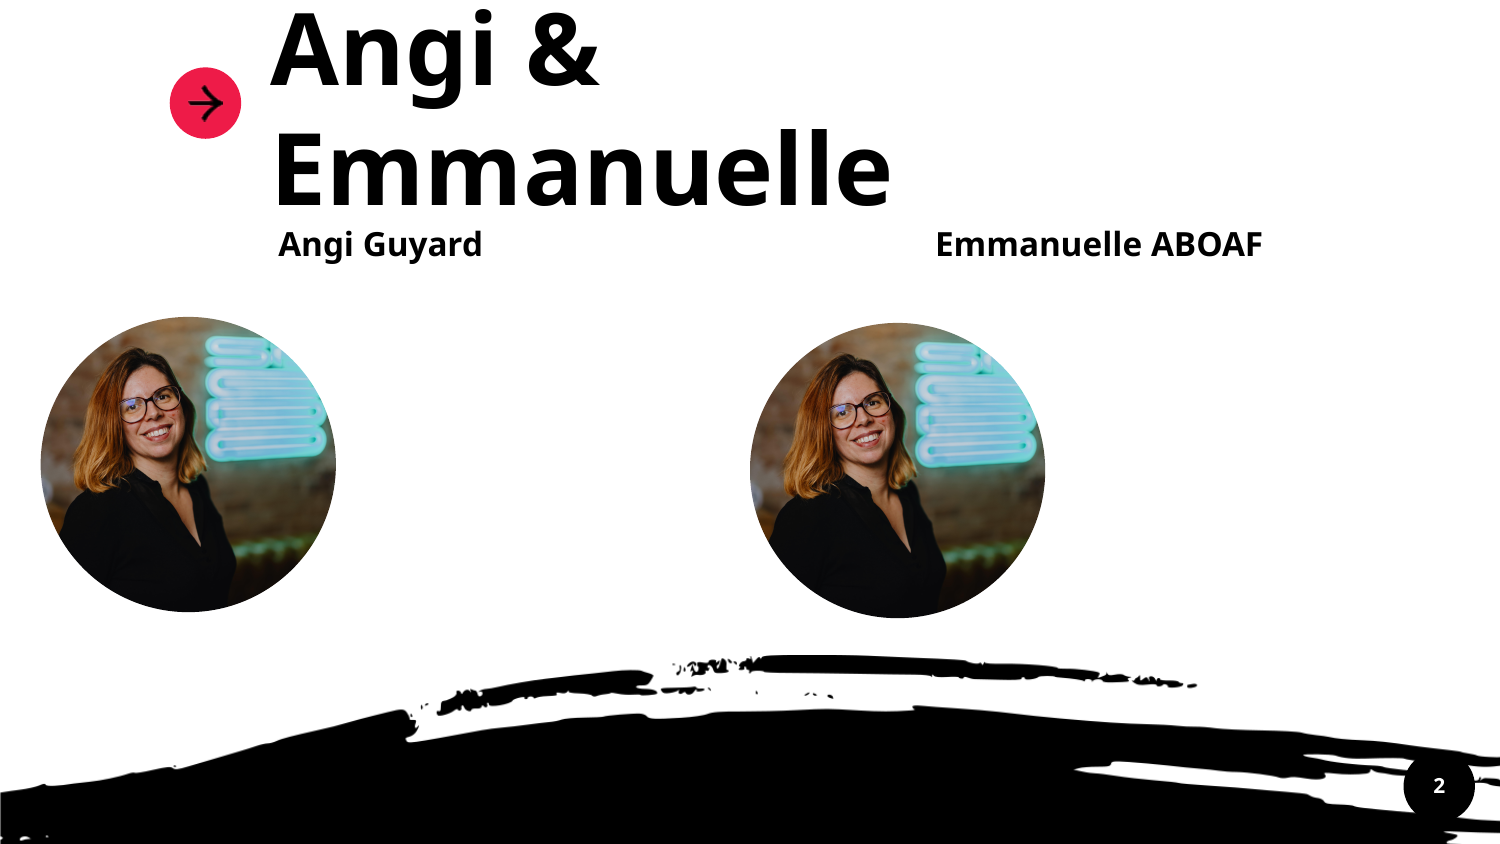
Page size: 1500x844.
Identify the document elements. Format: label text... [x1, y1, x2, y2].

picture [40, 316, 337, 613]
subtitle Angi Guyard [31, 200, 731, 286]
picture [749, 322, 1046, 619]
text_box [169, 67, 242, 139]
title Angi & Emmanuelle [255, 10, 1245, 201]
text_box Emmanuelle ABOAF [749, 200, 1449, 286]
picture [0, 655, 1500, 844]
